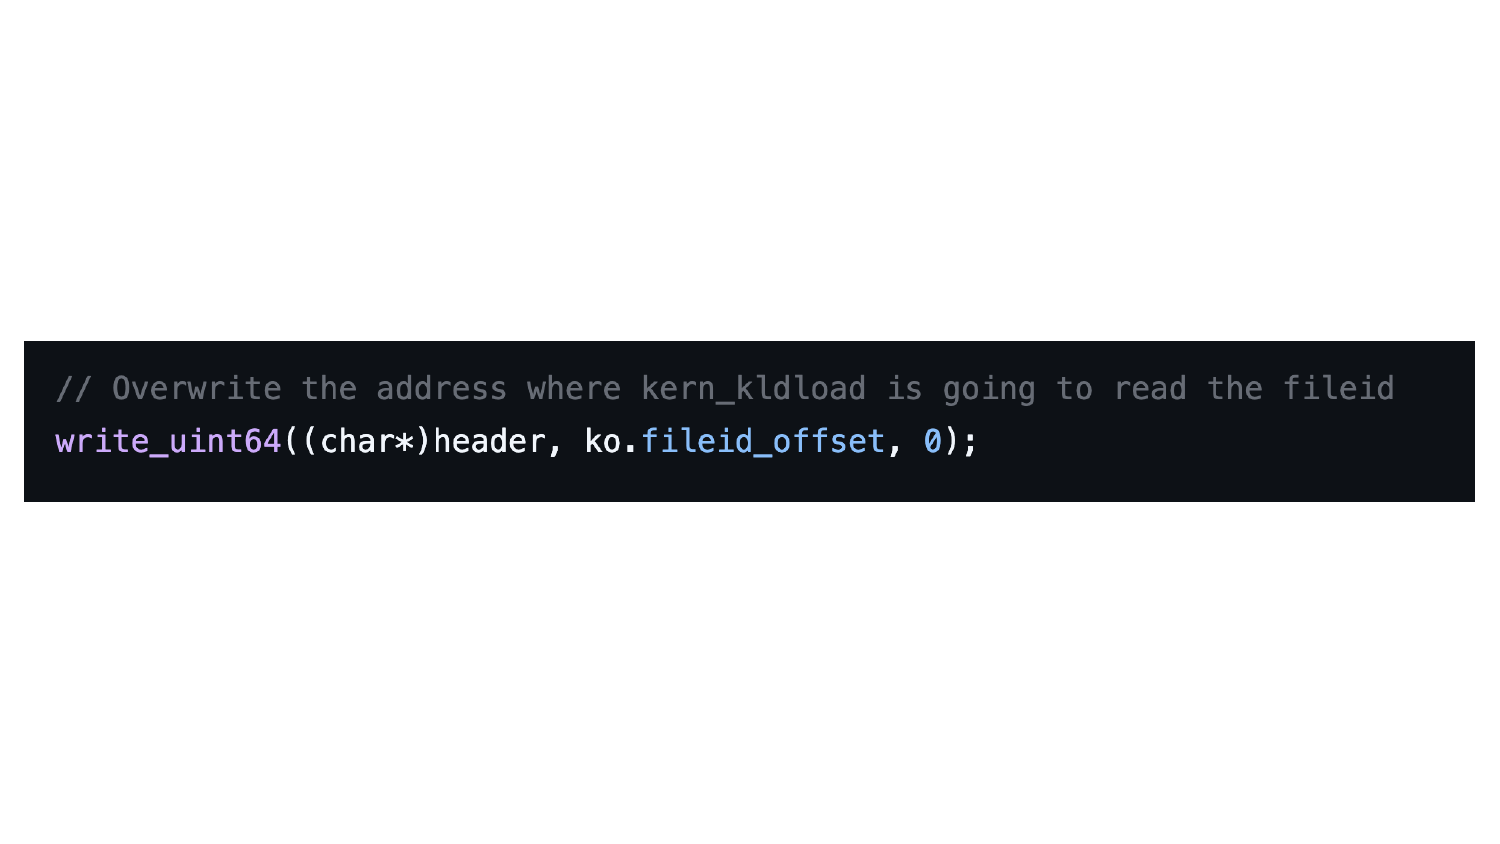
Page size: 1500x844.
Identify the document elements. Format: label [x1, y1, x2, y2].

picture [24, 341, 1476, 502]
